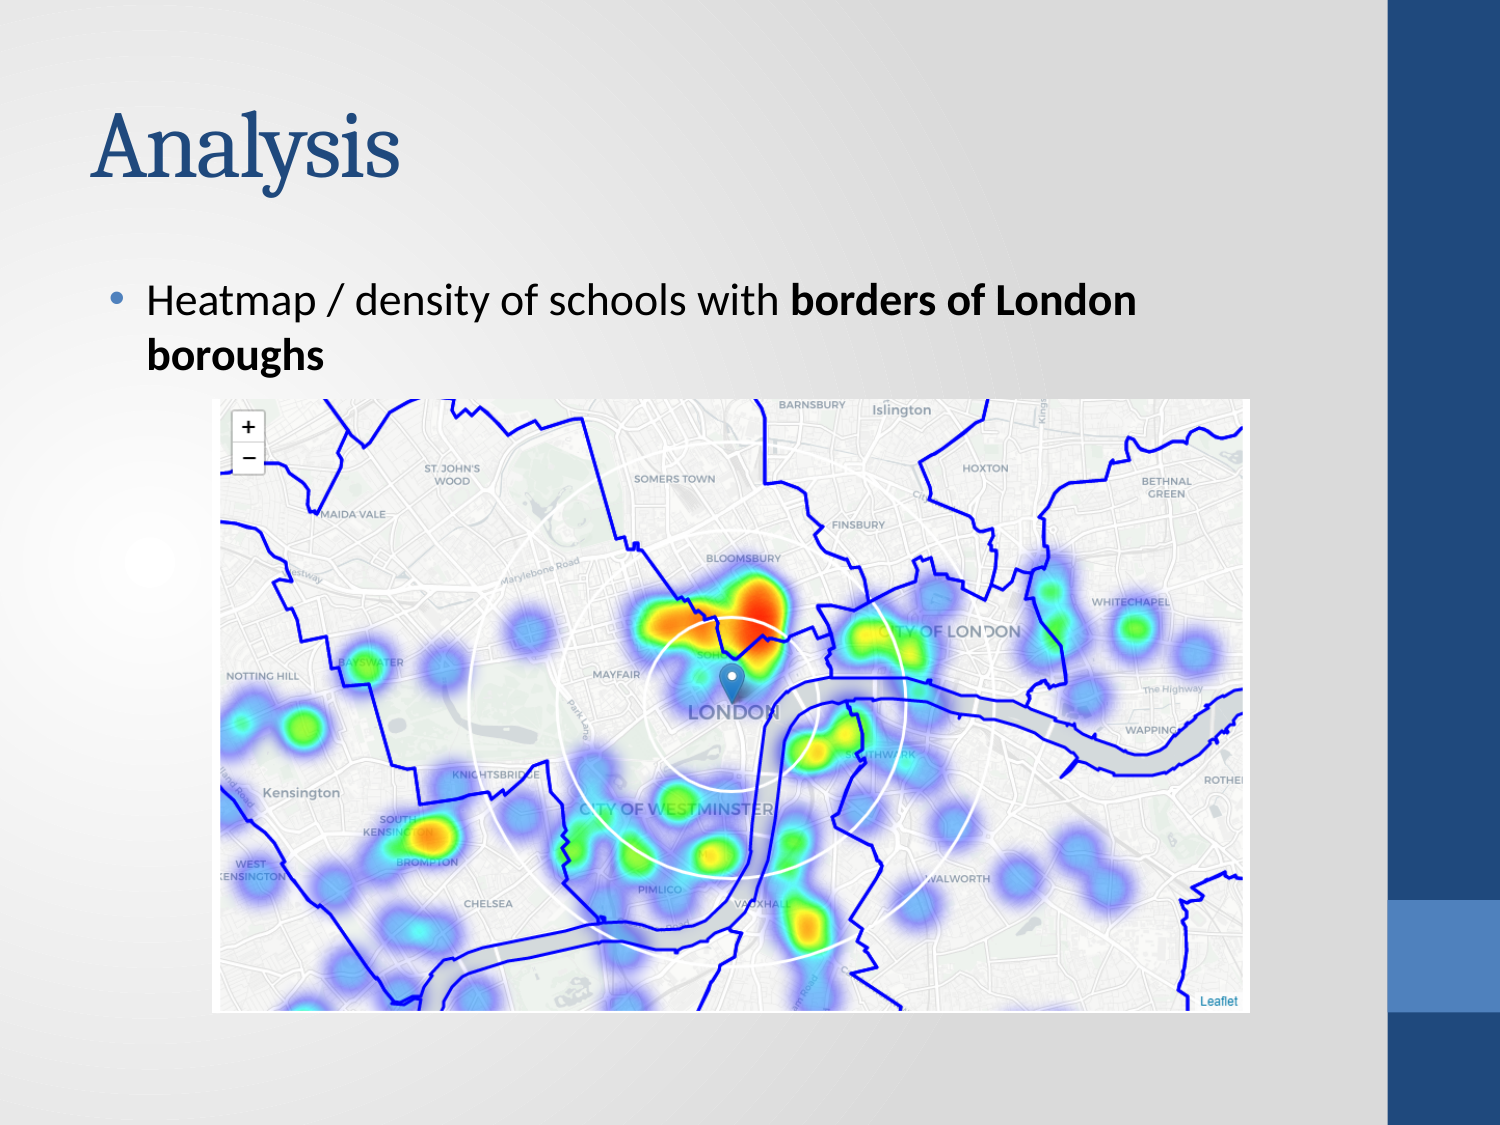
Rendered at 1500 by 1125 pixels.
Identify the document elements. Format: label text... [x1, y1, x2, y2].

title Analysis [75, 45, 1325, 233]
list Heatmap / density of schools with borders of London boroughs [75, 262, 1325, 1050]
picture [211, 399, 1251, 1013]
